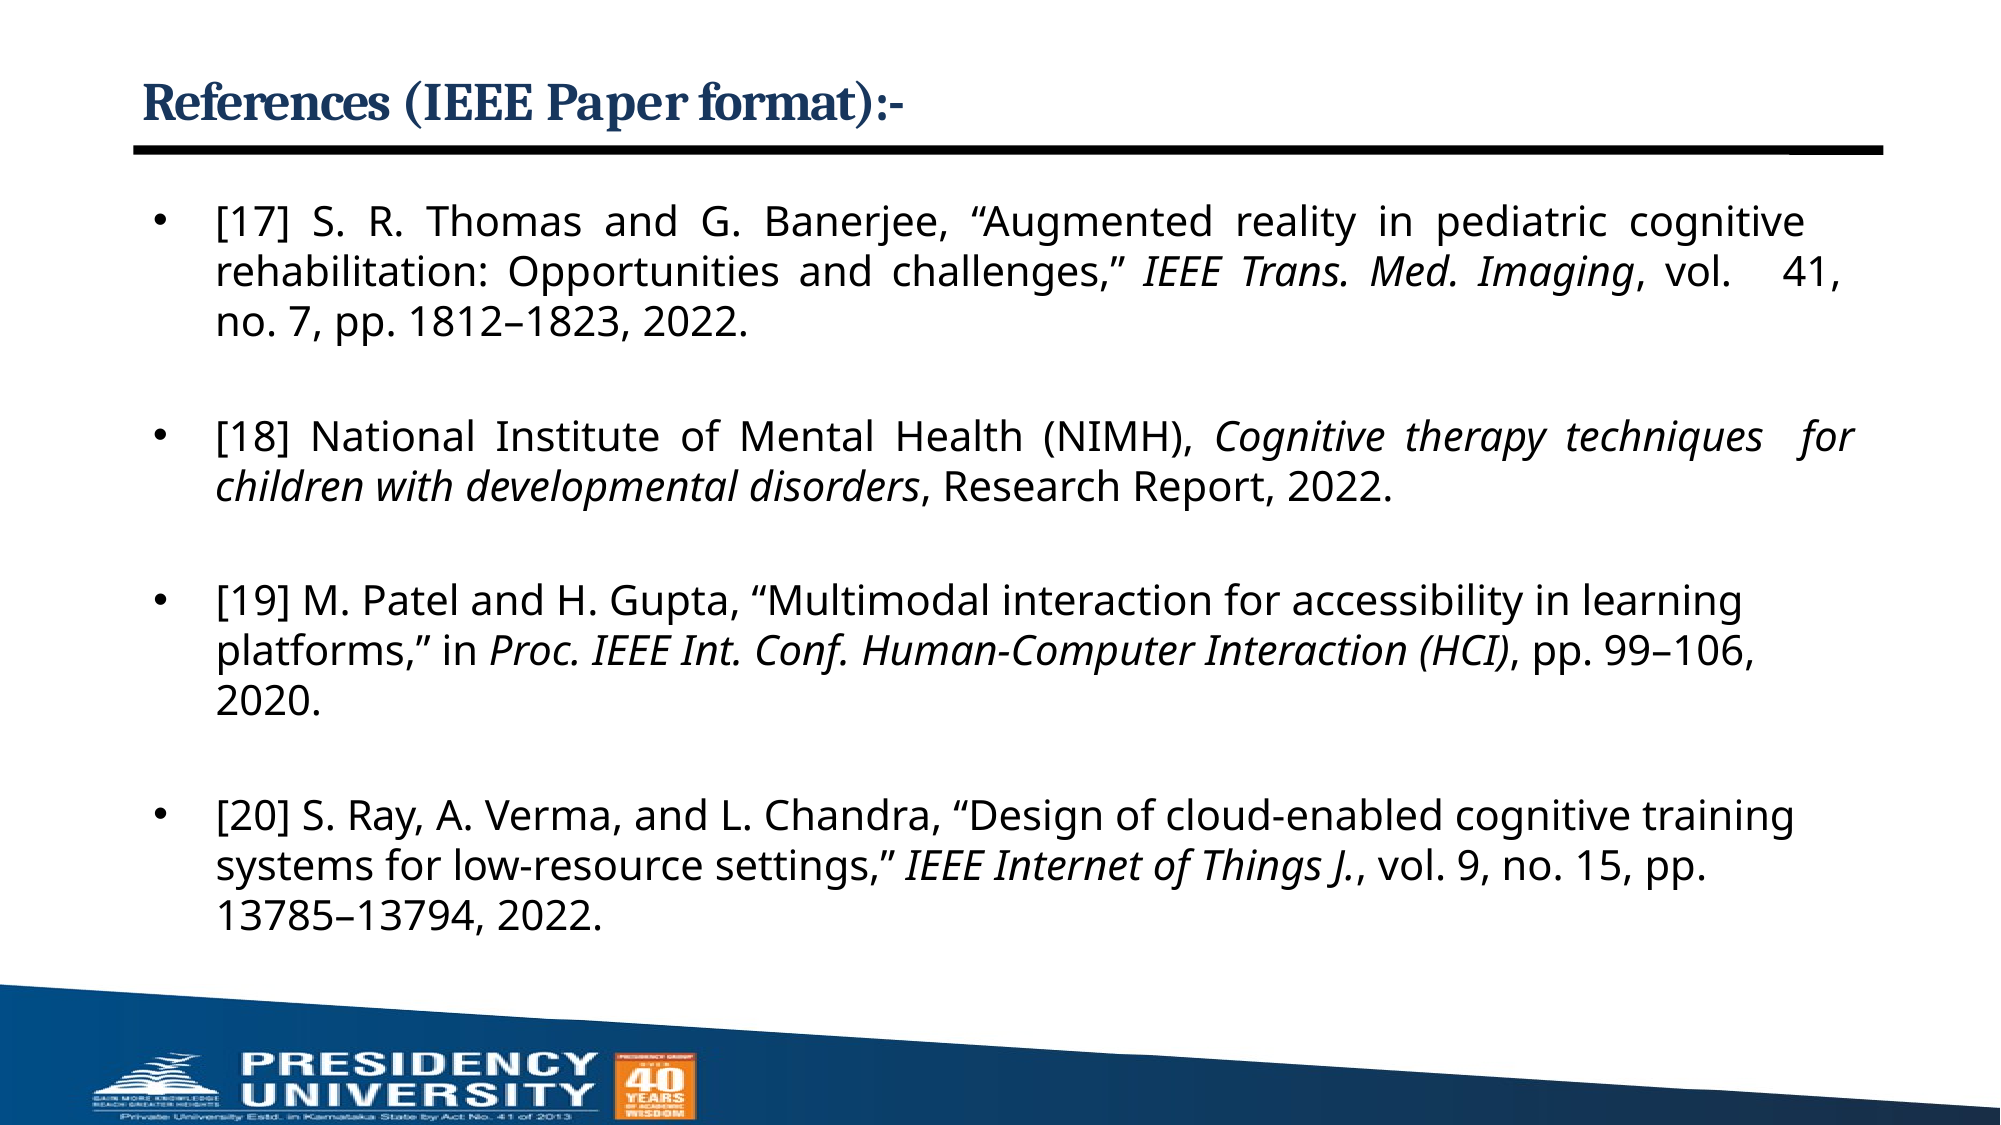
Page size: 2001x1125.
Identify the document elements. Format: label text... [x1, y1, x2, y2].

picture [0, 984, 2000, 1125]
text_box [17] S. R. Thomas and G. Banerjee, “Augmented reality in pediatric cognitive rehabilitation: Opportunities and challenges,” IEEE Trans. Med. Imaging, vol. 41, no. 7, pp. 1812–1823, 2022. [18] National Institute of Mental Health (NIMH), Cognitive therapy techniques for children with developmental disorders, Research Report, 2022. [19] M. Patel and H. Gupta, “Multimodal interaction for accessibility in learning platforms,” in Proc. IEEE Int. Conf. Human-Computer Interaction (HCI), pp. 99–106, 2020. [20] S. Ray, A. Verma, and L. Chandra, “Design of cloud-enabled cognitive training systems for low-resource settings,” IEEE Internet of Things J., vol. 9, no. 15, pp. 13785–13794, 2022. [151, 194, 1872, 939]
title References (IEEE Paper format):- [134, 65, 1866, 138]
